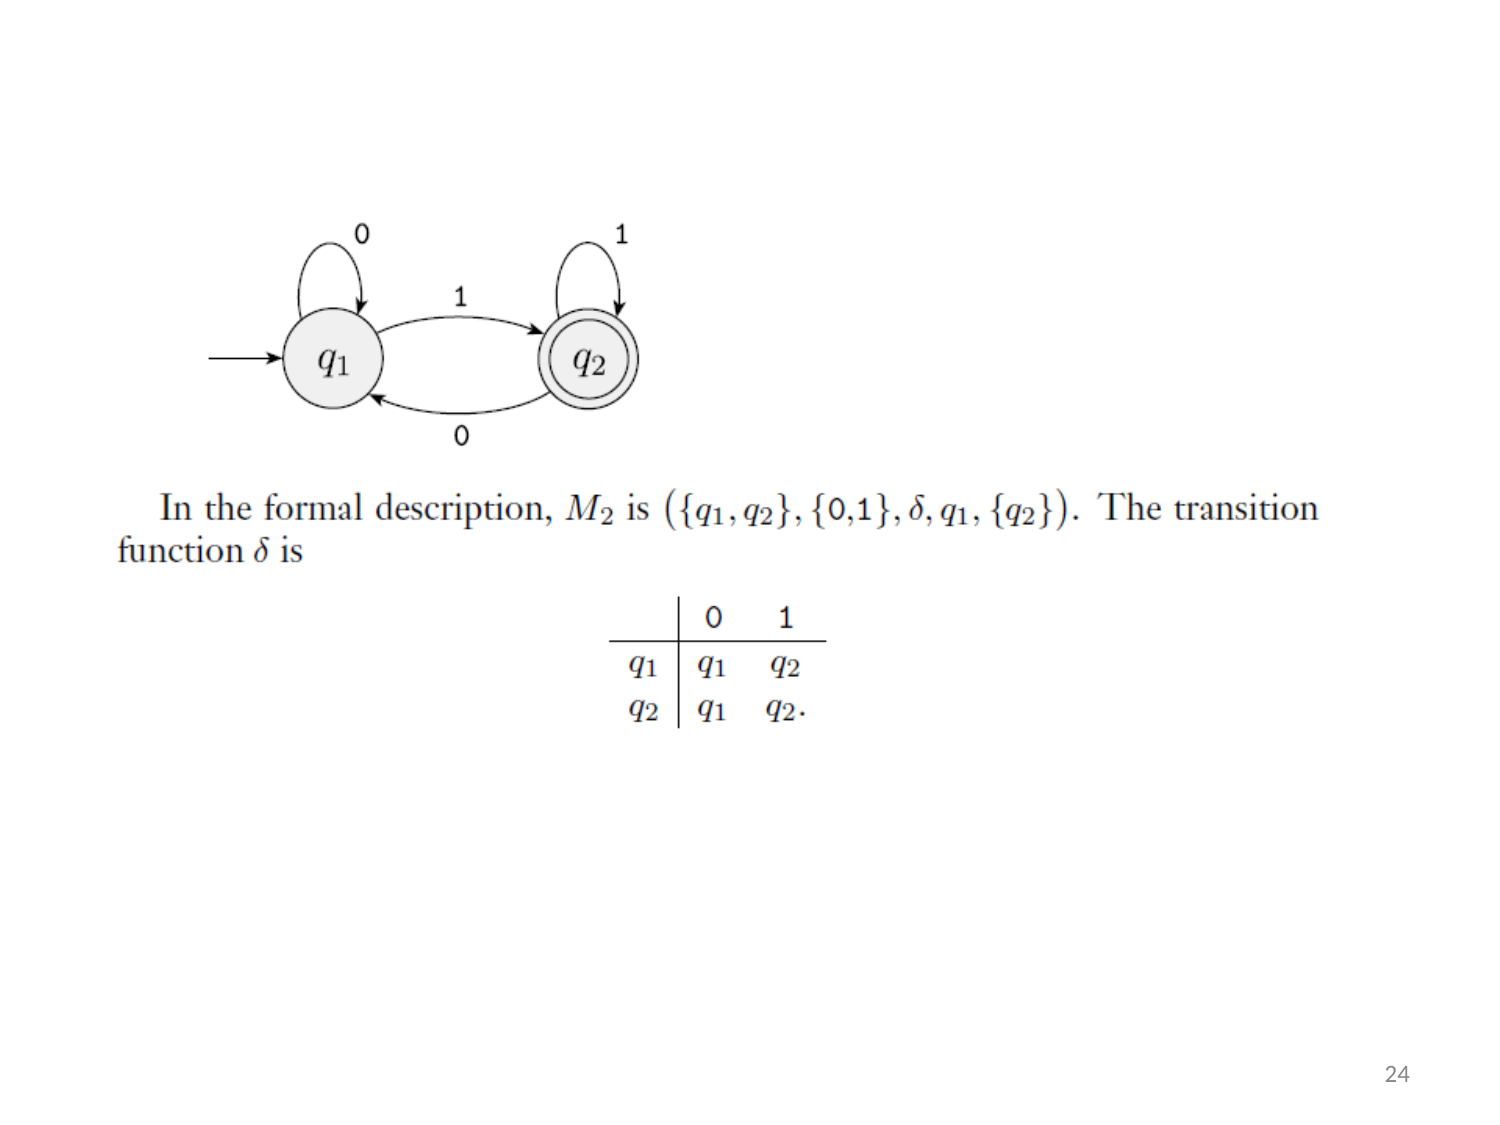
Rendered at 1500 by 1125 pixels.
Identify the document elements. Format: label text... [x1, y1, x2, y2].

slide_number ‹#› [1074, 1042, 1425, 1103]
picture [74, 137, 1337, 741]
